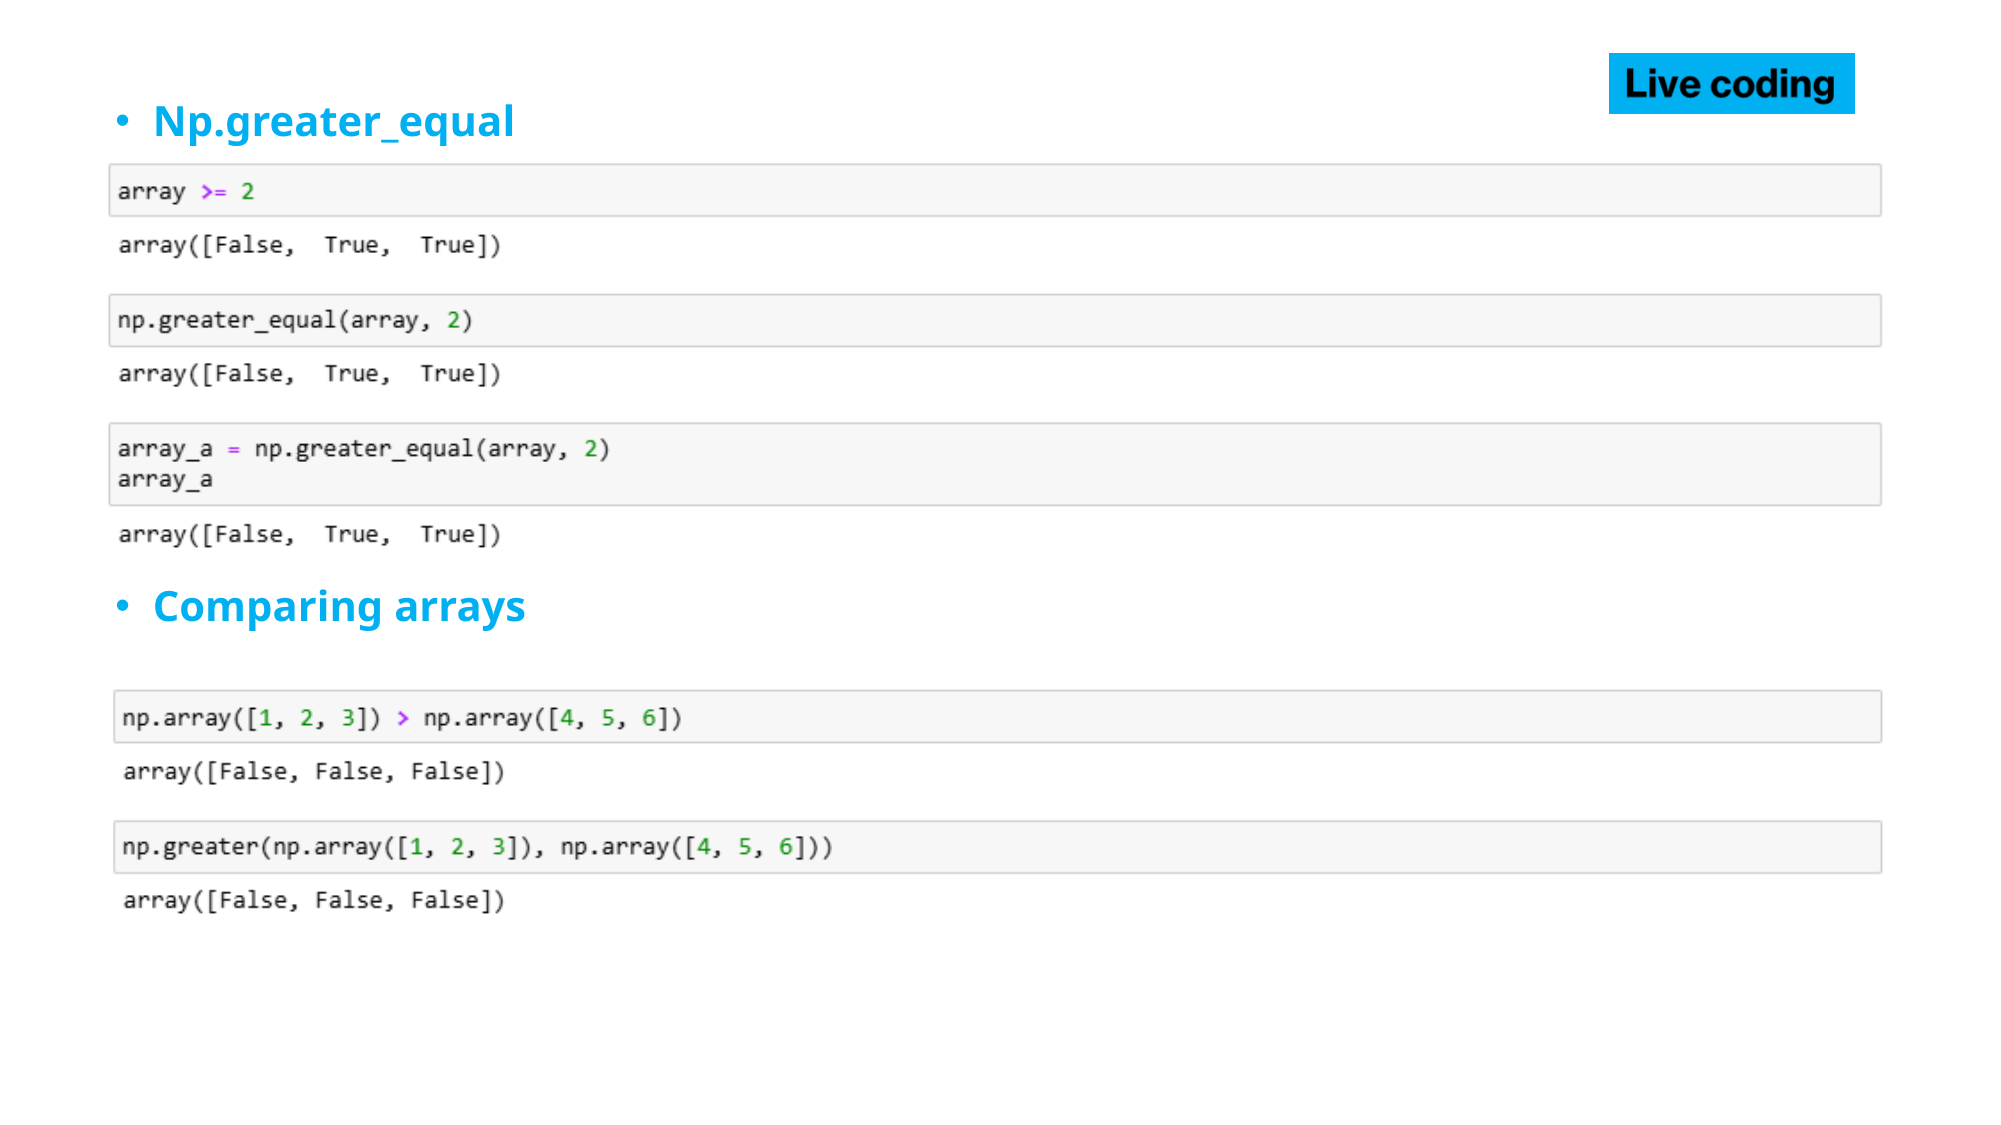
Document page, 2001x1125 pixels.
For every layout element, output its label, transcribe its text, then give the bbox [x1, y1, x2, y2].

list Np.greater_equal Comparing arrays [100, 562, 1849, 1035]
picture [100, 153, 1893, 562]
picture [1601, 48, 1859, 132]
picture [103, 674, 1897, 928]
list Np.greater_equal Comparing arrays [100, 77, 1849, 153]
